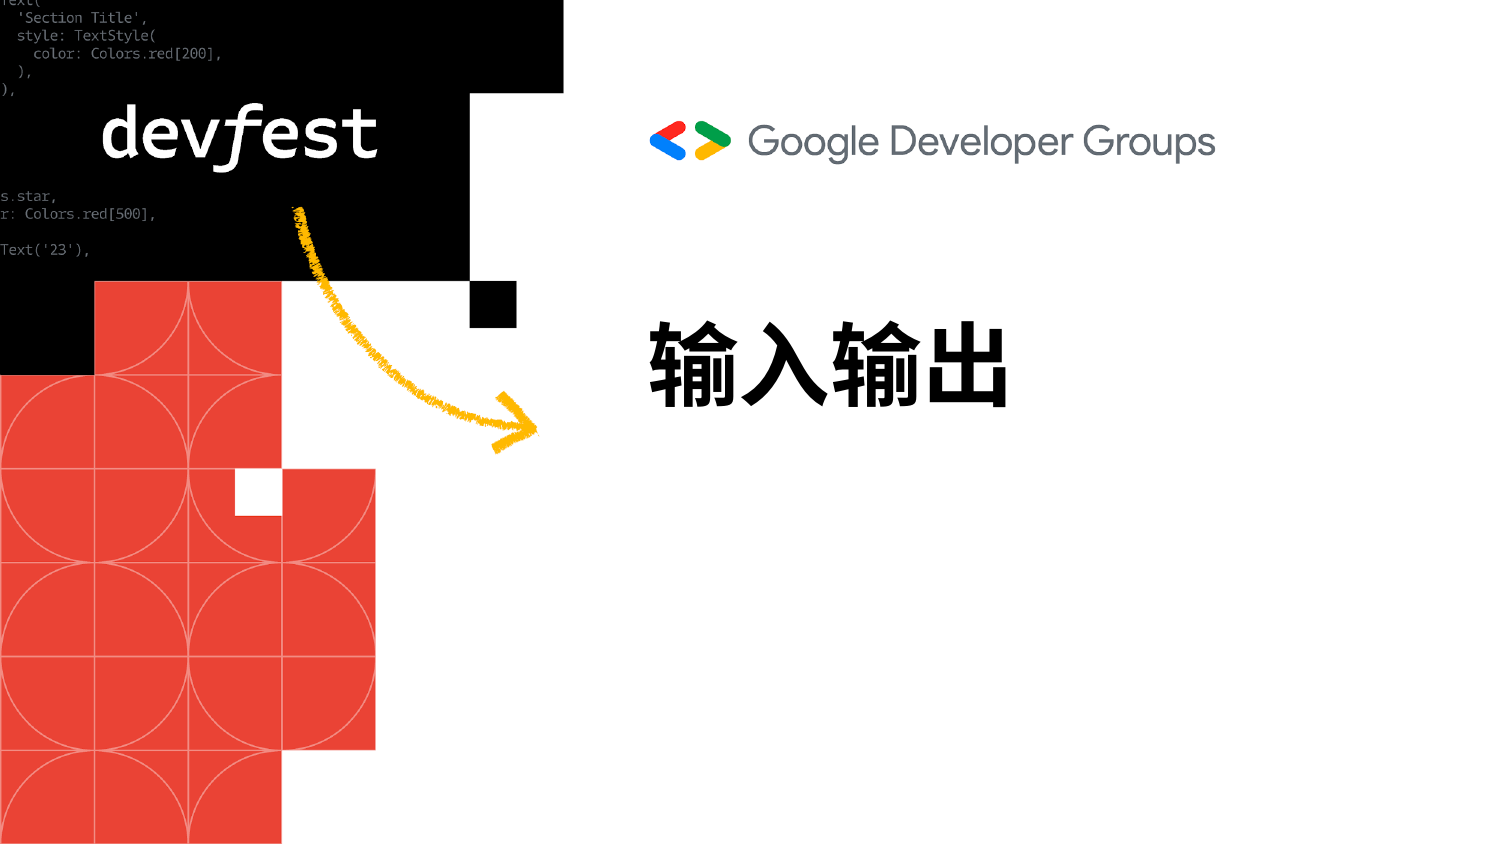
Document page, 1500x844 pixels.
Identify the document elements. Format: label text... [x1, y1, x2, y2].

title 输入输出 [647, 307, 1397, 726]
picture [0, 0, 1500, 844]
